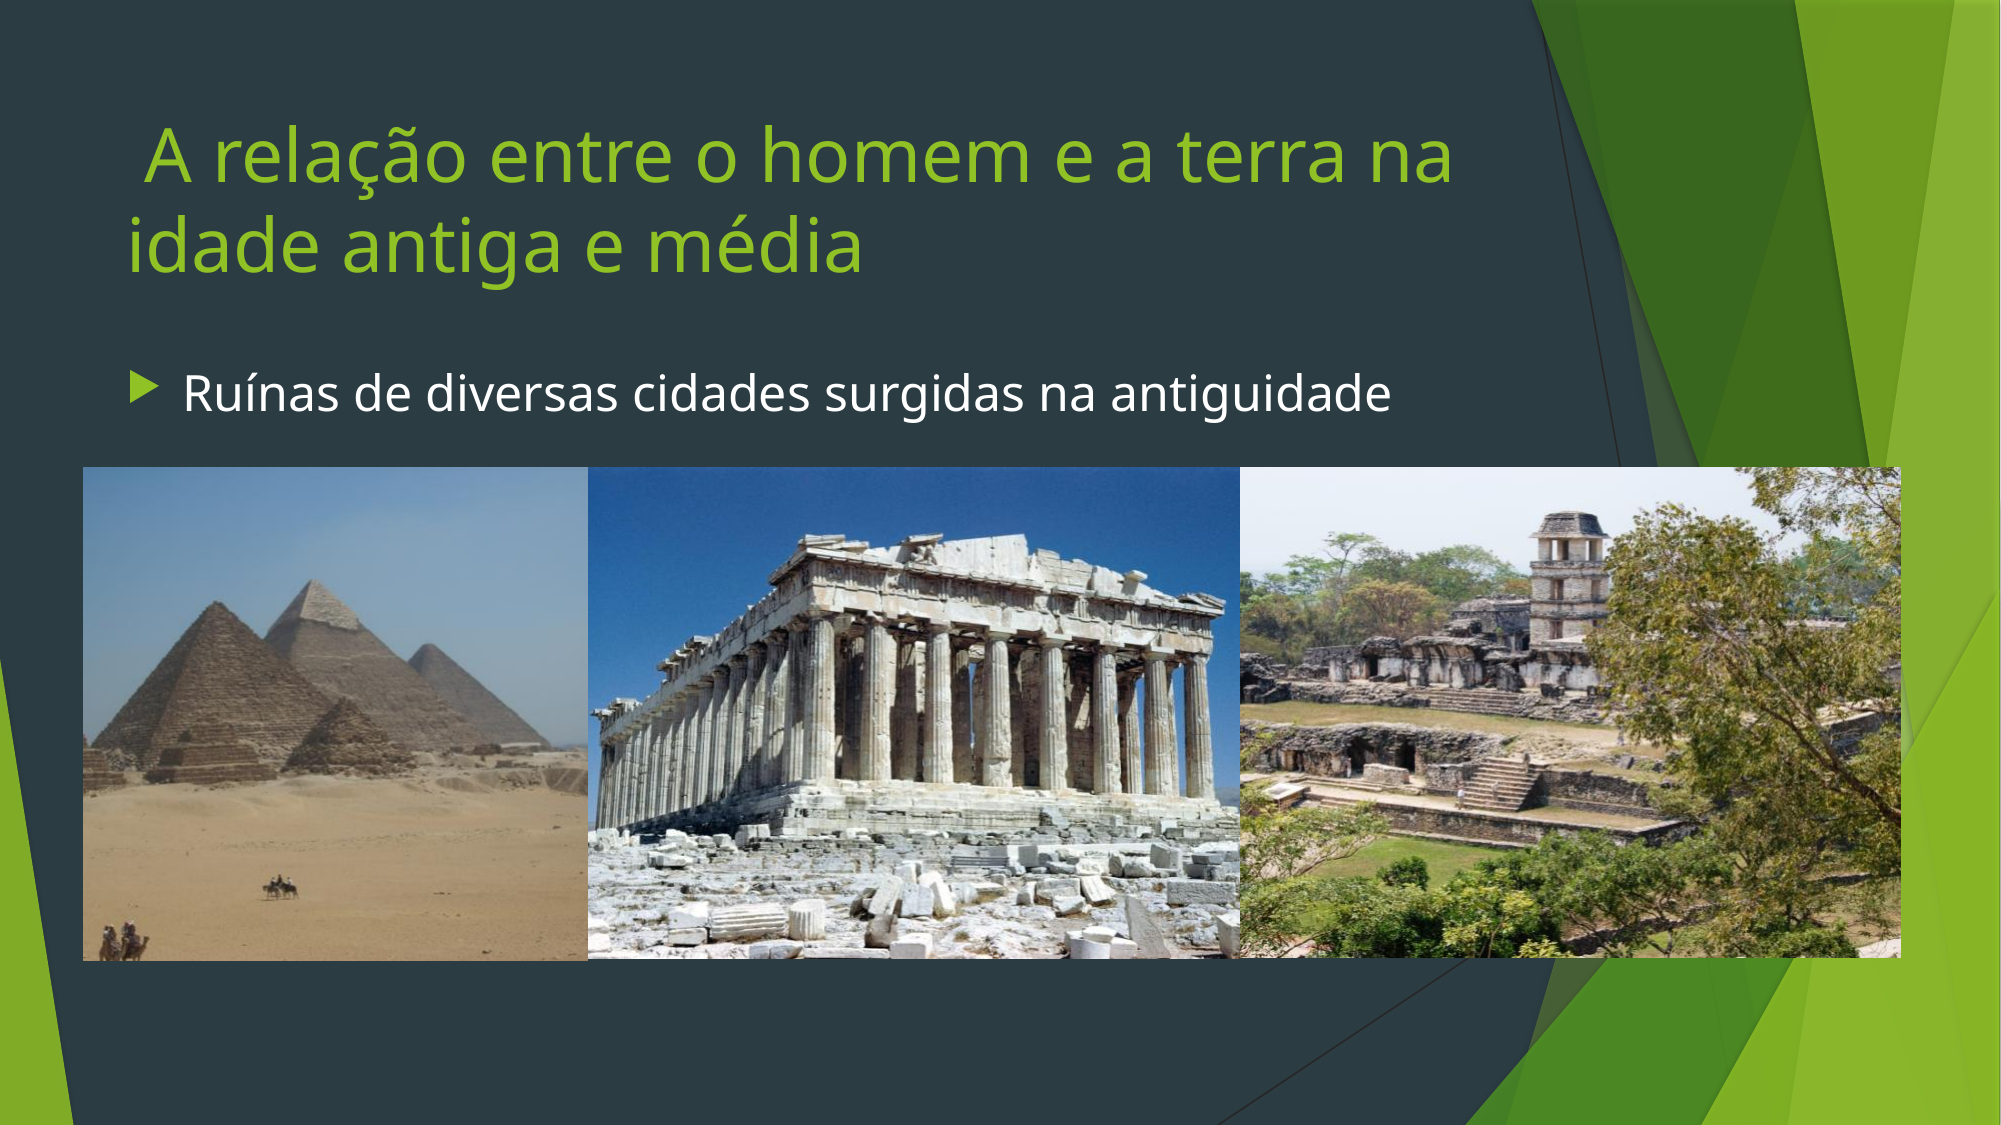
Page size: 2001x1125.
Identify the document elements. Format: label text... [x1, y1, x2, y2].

list Ruínas de diversas cidades surgidas na antiguidade [111, 354, 1522, 452]
picture [83, 466, 1901, 961]
title A relação entre o homem e a terra na idade antiga e média [111, 99, 1522, 317]
